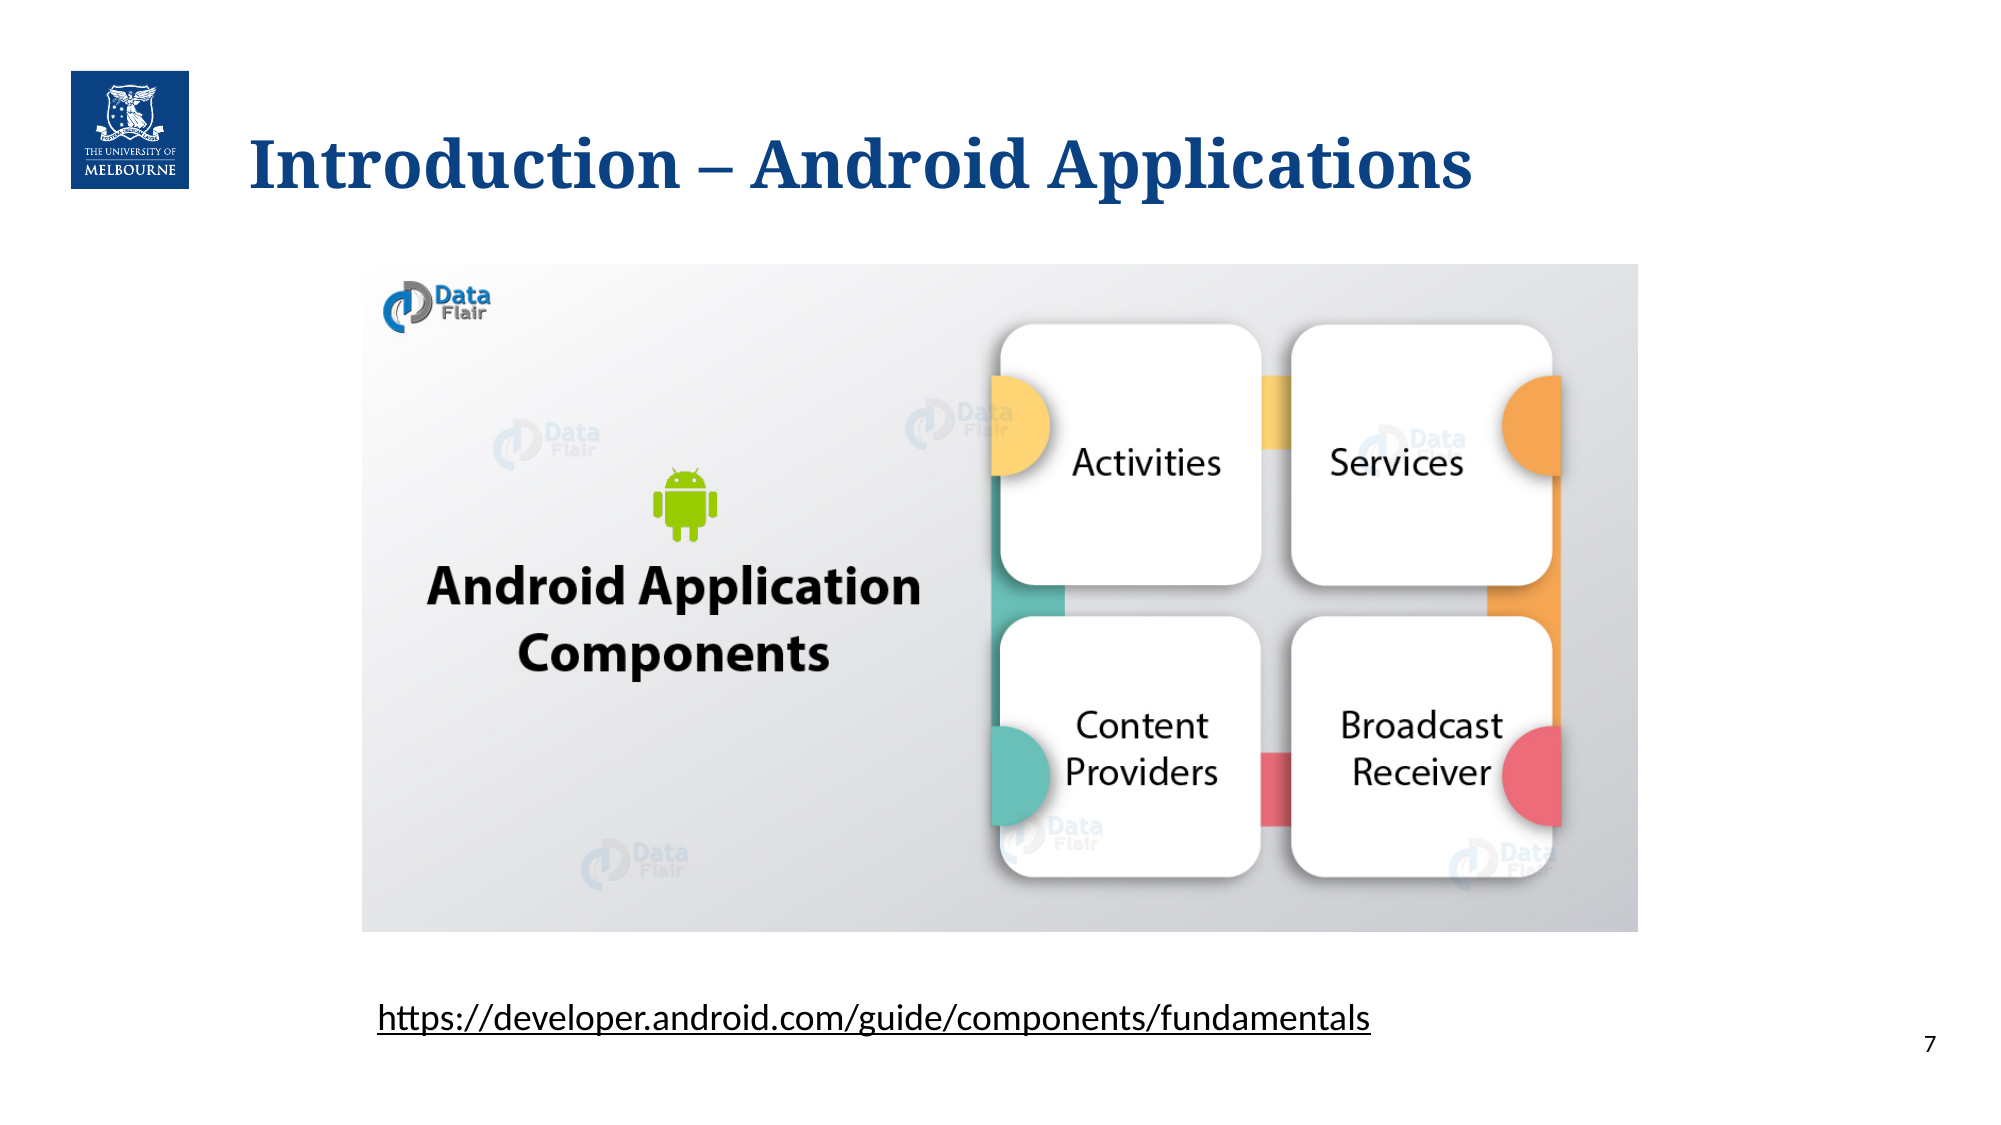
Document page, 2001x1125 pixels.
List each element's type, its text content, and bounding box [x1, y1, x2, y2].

title Introduction – Android Applications [234, 64, 1924, 211]
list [362, 264, 1638, 932]
text_box https://developer.android.com/guide/components/fundamentals [362, 985, 1390, 1046]
slide_number 7 [1797, 1012, 1937, 1073]
